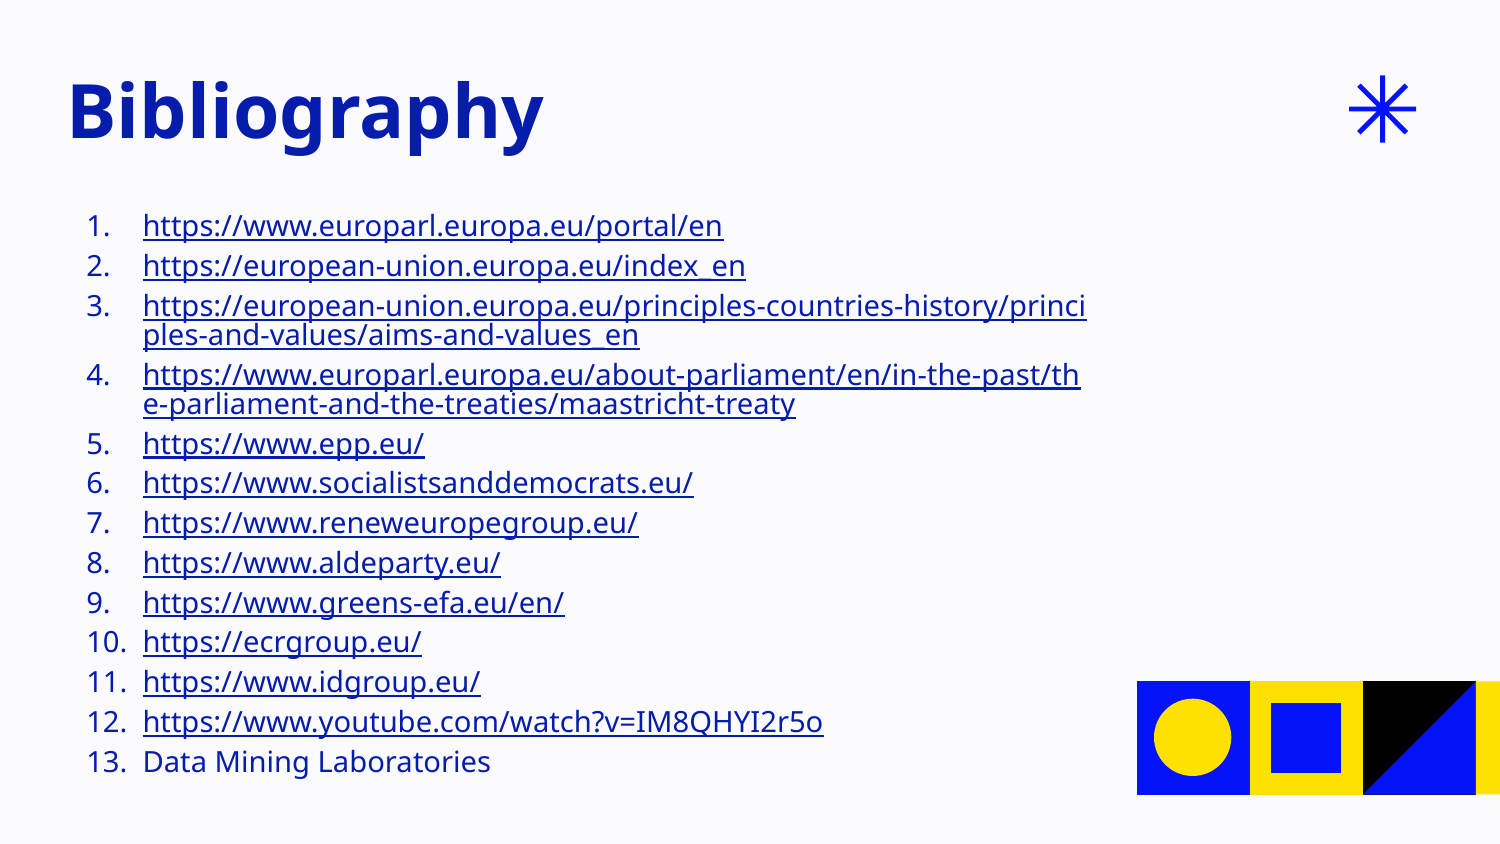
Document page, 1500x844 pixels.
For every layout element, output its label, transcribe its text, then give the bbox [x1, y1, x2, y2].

text_box https://www.europarl.europa.eu/portal/en https://european-union.europa.eu/index_en https://european-union.europa.eu/principles-countries-history/principles-and-values/aims-and-values_en https://www.europarl.europa.eu/about-parliament/en/in-the-past/the-parliament-and-the-treaties/maastricht-treaty https://www.epp.eu/ https://www.socialistsanddemocrats.eu/ https://www.reneweuropegroup.eu/ https://www.aldeparty.eu/ https://www.greens-efa.eu/en/ https://ecrgroup.eu/ https://www.idgroup.eu/ https://www.youtube.com/watch?v=IM8QHYI2r5o Data Mining Laboratories [71, 200, 1105, 727]
title Bibliography [51, 17, 583, 201]
